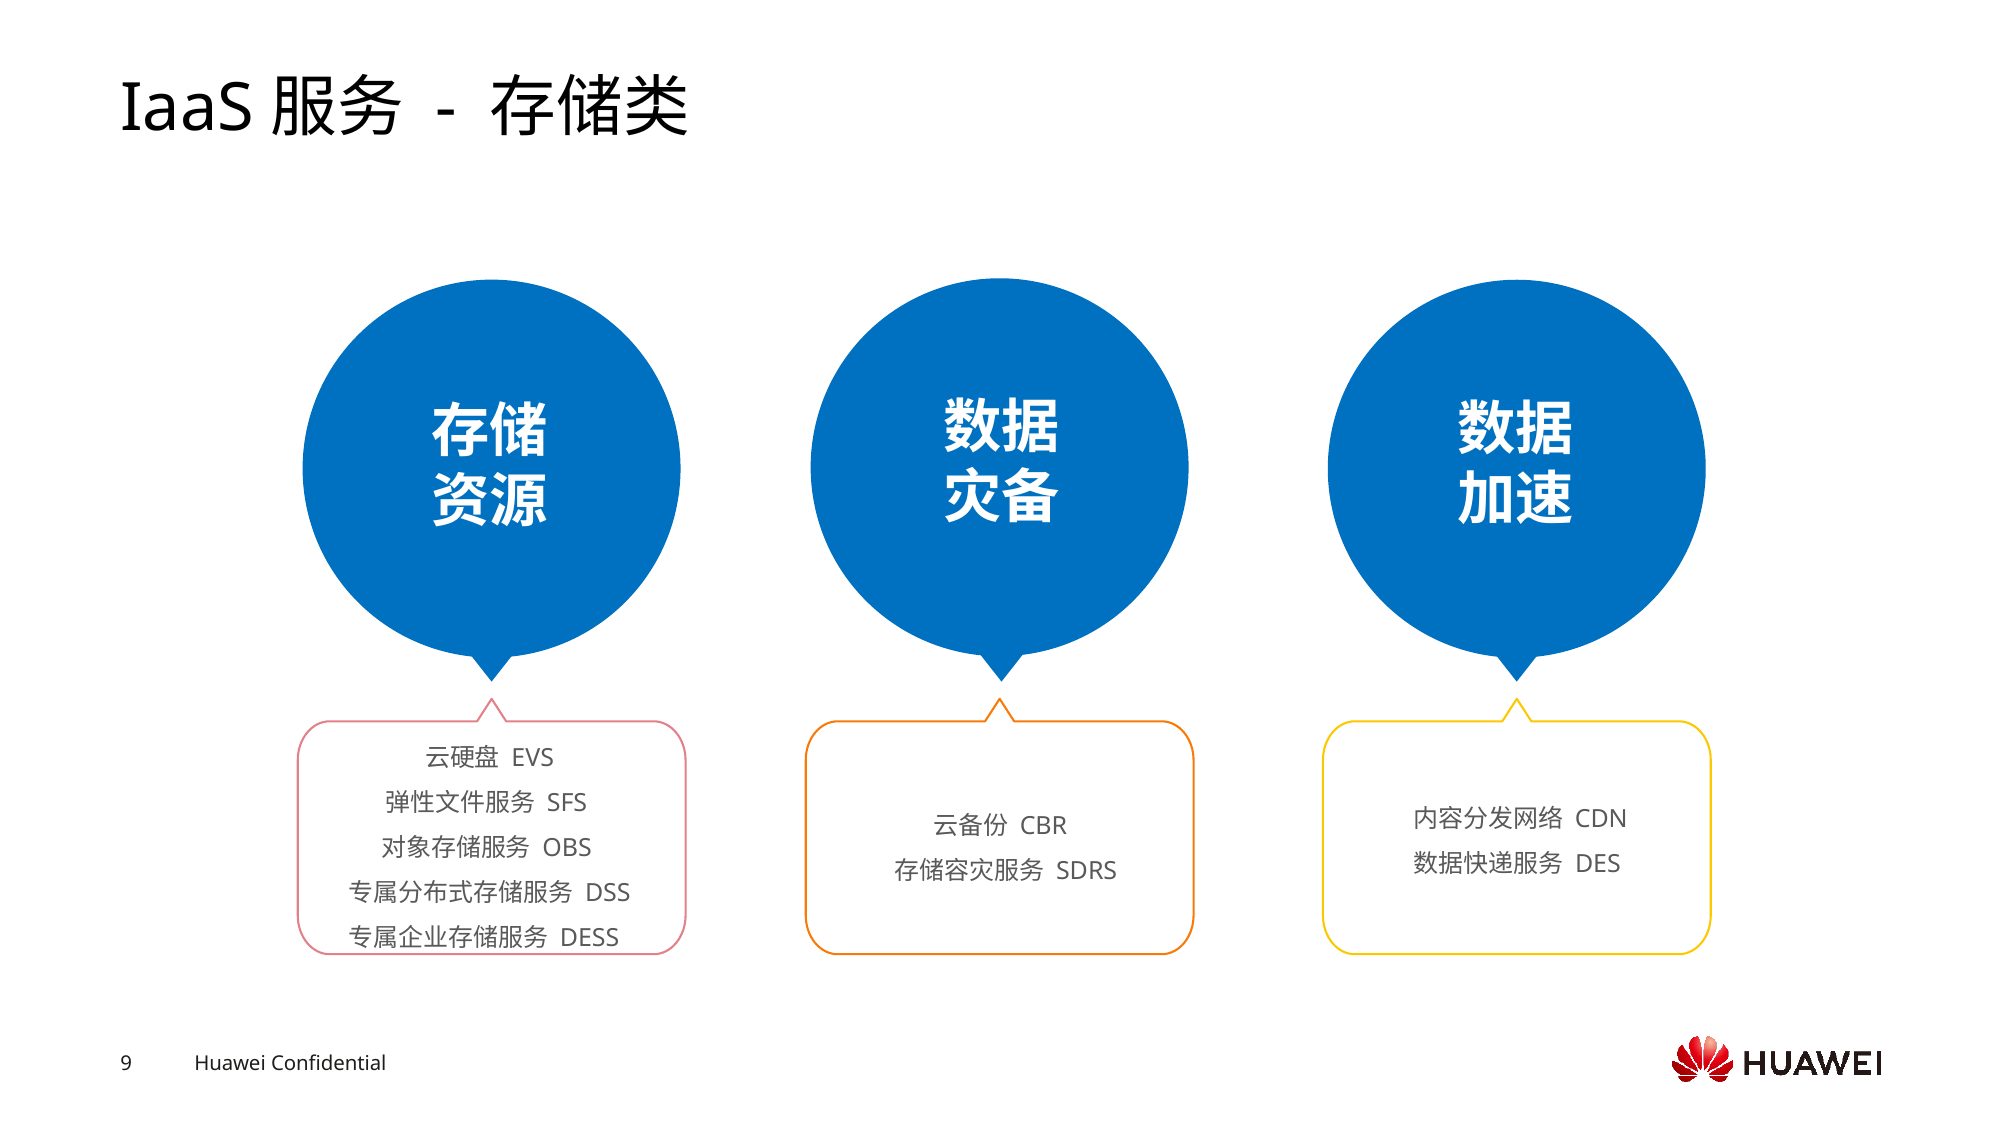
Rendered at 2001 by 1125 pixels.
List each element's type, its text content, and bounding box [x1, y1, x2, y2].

text_box [805, 698, 1194, 955]
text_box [302, 279, 681, 682]
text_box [810, 278, 1189, 682]
picture [1672, 1036, 1881, 1082]
text_box 云硬盘 EVS 弹性文件服务 SFS 对象存储服务 OBS 专属分布式存储服务 DSS 专属企业存储服务 DESS [326, 726, 642, 952]
text_box [1322, 698, 1711, 955]
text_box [1327, 279, 1706, 682]
title IaaS服务 - 存储类 [120, 73, 1880, 155]
text_box [297, 698, 686, 955]
